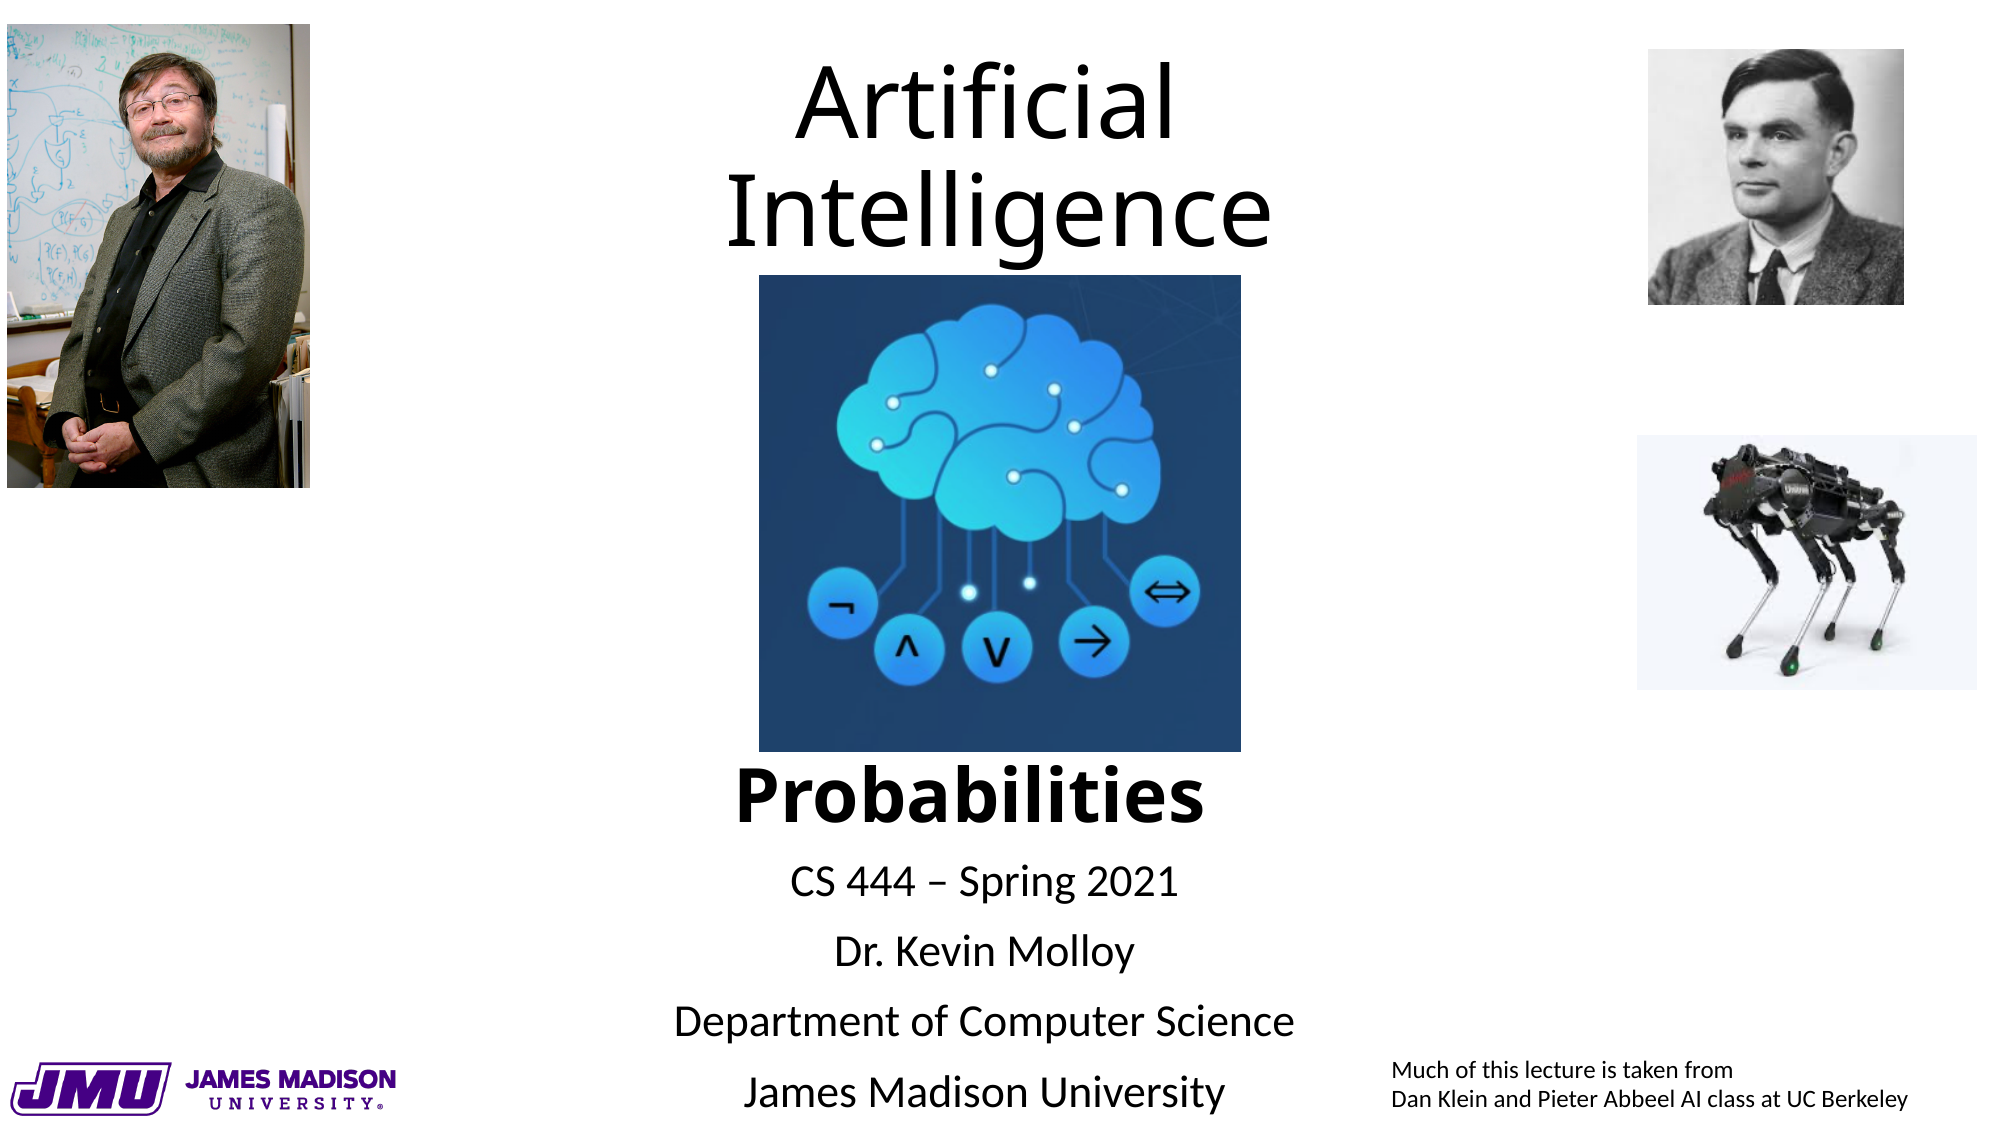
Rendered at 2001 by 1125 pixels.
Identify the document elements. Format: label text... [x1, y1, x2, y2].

picture [759, 275, 1241, 752]
picture [0, 1042, 410, 1125]
subtitle CS 444 – Spring 2021 Dr. Kevin Molloy Department of Computer Science James Madison University [613, 849, 1356, 1121]
text_box Probabilities [0, 689, 1970, 847]
picture [1637, 435, 1977, 690]
text_box [1520, 1017, 2000, 1125]
picture [1648, 49, 1904, 305]
text_box Much of this lecture is taken from Dan Klein and Pieter Abbeel AI class at UC Berkeley [1376, 1045, 1970, 1125]
picture [7, 24, 310, 488]
title Artificial Intelligence [0, 4, 2000, 276]
